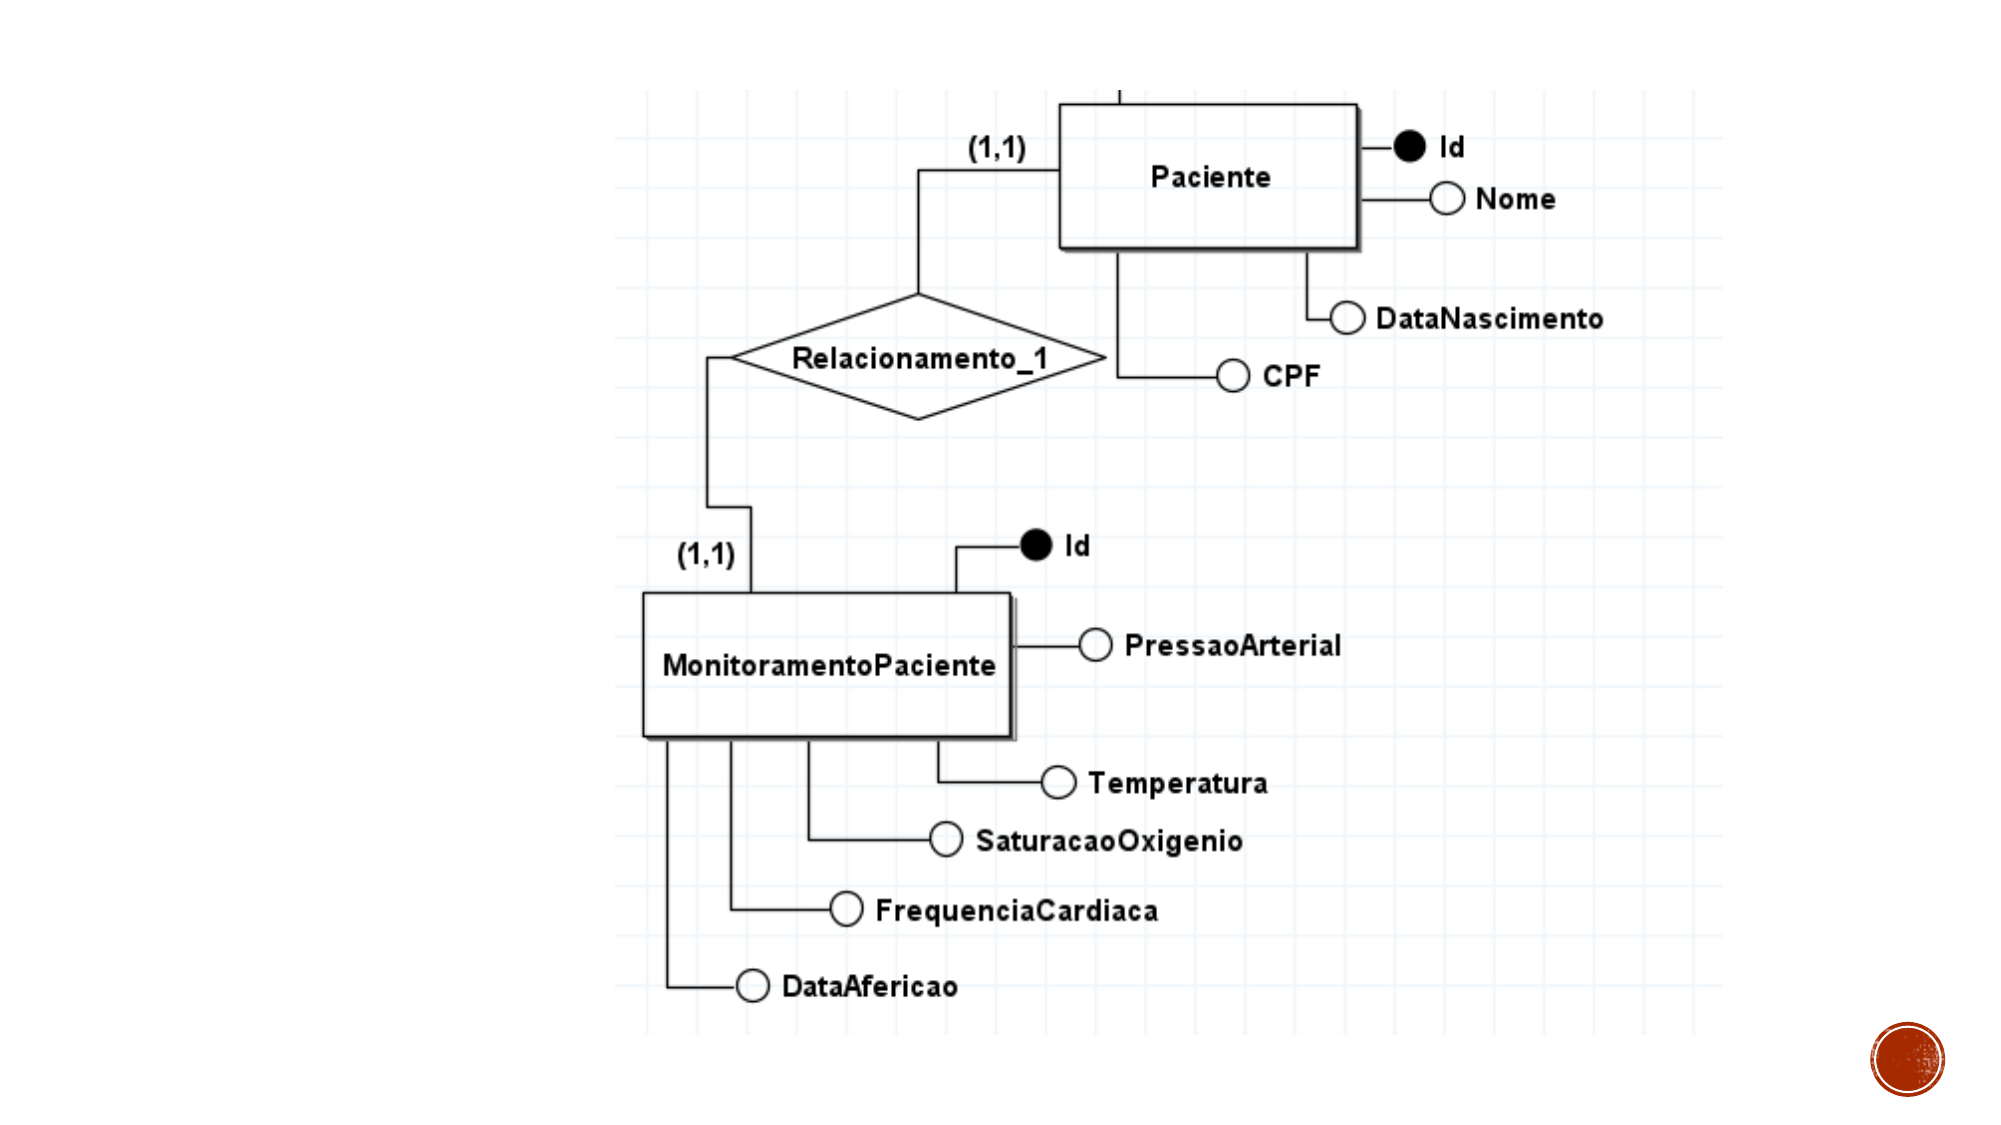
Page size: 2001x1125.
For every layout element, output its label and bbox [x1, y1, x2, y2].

picture [615, 90, 1723, 1035]
